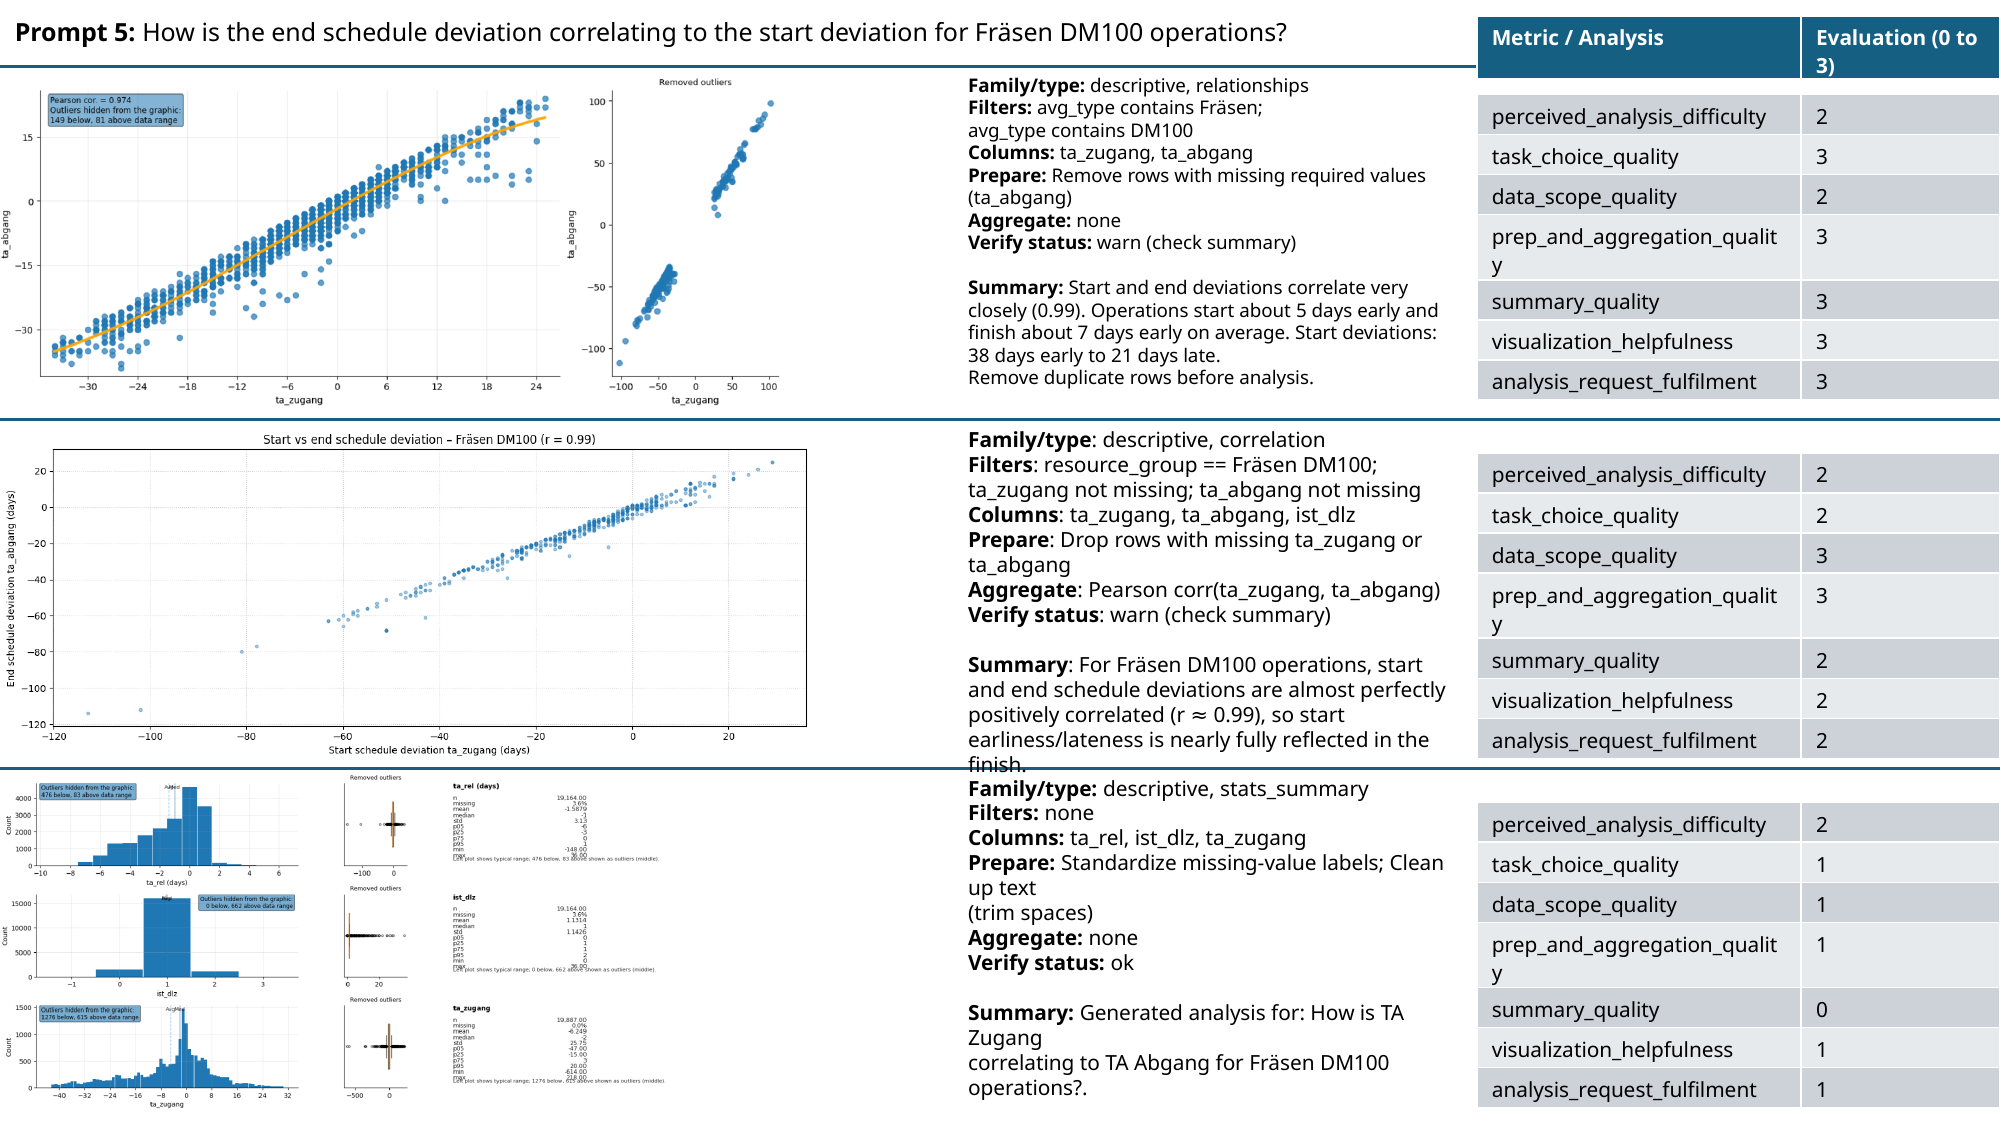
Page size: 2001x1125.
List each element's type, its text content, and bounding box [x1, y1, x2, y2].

table_cell prep_and_aggregation_quality [1478, 923, 1800, 987]
table_cell 2 [1802, 679, 1999, 718]
table_cell visualization_helpfulness [1478, 1028, 1800, 1067]
text_box Family/type: descriptive, correlation Filters: resource_group == Fräsen DM100; ta_zugang not missing; ta_abgang not missing Columns: ta_zugang, ta_abgang, ist_dlz Prepare: Drop rows with missing ta_zugang or ta_abgang Aggregate: Pearson corr(ta_zugang, ta_abgang) Verify status: warn (check summary) Summary: For Fräsen DM100 operations, start and end schedule deviations are almost perfectly positively correlated (r ≈ 0.99), so start earliness/lateness is nearly fully reflected in the finish. [953, 420, 1477, 767]
picture [0, 73, 790, 411]
table_cell 2 [1802, 175, 1999, 214]
table_header Metric / Analysis [1478, 67, 1800, 78]
table_cell 3 [1802, 281, 1999, 319]
table_cell 3 [1802, 534, 1999, 572]
picture [0, 773, 672, 1112]
table_cell 3 [1802, 361, 1999, 399]
table_cell 1 [1802, 843, 1999, 882]
table_header 2 [1802, 454, 1999, 492]
table_cell analysis_request_fulfilment [1478, 719, 1800, 758]
table_header 2 [1802, 803, 1999, 841]
table_cell 0 [1802, 988, 1999, 1027]
table_cell data_scope_quality [1478, 175, 1800, 214]
table_header 2 [1802, 95, 1999, 134]
table_header Metric / Analysis [1478, 17, 1800, 65]
table_header perceived_analysis_difficulty [1478, 803, 1800, 841]
table_cell 1 [1802, 1028, 1999, 1067]
table_cell analysis_request_fulfilment [1478, 361, 1800, 399]
table_cell 3 [1802, 135, 1999, 174]
table_cell summary_quality [1478, 639, 1800, 678]
text_box Family/type: descriptive, relationships Filters: avg_type contains Fräsen; avg_type contains DM100 Columns: ta_zugang, ta_abgang Prepare: Remove rows with missing required values (ta_abgang) Aggregate: none Verify status: warn (check summary) Summary: Start and end deviations correlate very closely (0.99). Operations start about 5 days early and finish about 7 days early on average. Start deviations: 38 days early to 21 days late. Remove duplicate rows before analysis. [953, 68, 1477, 418]
table_cell data_scope_quality [1478, 883, 1800, 922]
table_cell 1 [1802, 1068, 1999, 1107]
table_cell task_choice_quality [1478, 843, 1800, 882]
table_cell visualization_helpfulness [1478, 321, 1800, 359]
table_cell summary_quality [1478, 988, 1800, 1027]
table_cell 3 [1802, 321, 1999, 359]
table_cell visualization_helpfulness [1478, 679, 1800, 718]
table_cell 3 [1802, 215, 1999, 279]
table_cell 3 [1802, 574, 1999, 637]
table_cell prep_and_aggregation_quality [1478, 574, 1800, 637]
table_cell 2 [1802, 639, 1999, 678]
table_header Evaluation (0 to 3) [1802, 67, 1999, 78]
table_header perceived_analysis_difficulty [1478, 454, 1800, 492]
table_cell analysis_request_fulfilment [1478, 1068, 1800, 1107]
text_box Prompt 5: How is the end schedule deviation correlating to the start deviation for Fräsen DM100 operations? [0, 9, 1429, 54]
picture [0, 427, 812, 763]
text_box Family/type: descriptive, stats_summary Filters: none Columns: ta_rel, ist_dlz, ta_zugang Prepare: Standardize missing-value labels; Clean up text (trim spaces) Aggregate: none Verify status: ok Summary: Generated analysis for: How is TA Zugang correlating to TA Abgang for Fräsen DM100 operations?. [953, 770, 1477, 1108]
table_header perceived_analysis_difficulty [1478, 95, 1800, 134]
table_cell 2 [1802, 494, 1999, 532]
table_cell task_choice_quality [1478, 135, 1800, 174]
table_cell prep_and_aggregation_quality [1478, 215, 1800, 279]
table_cell 1 [1802, 923, 1999, 987]
table_cell task_choice_quality [1478, 494, 1800, 532]
table_cell 2 [1802, 719, 1999, 758]
table_header Evaluation (0 to 3) [1802, 17, 1999, 65]
table_cell 1 [1802, 883, 1999, 922]
table_cell data_scope_quality [1478, 534, 1800, 572]
table_cell summary_quality [1478, 281, 1800, 319]
